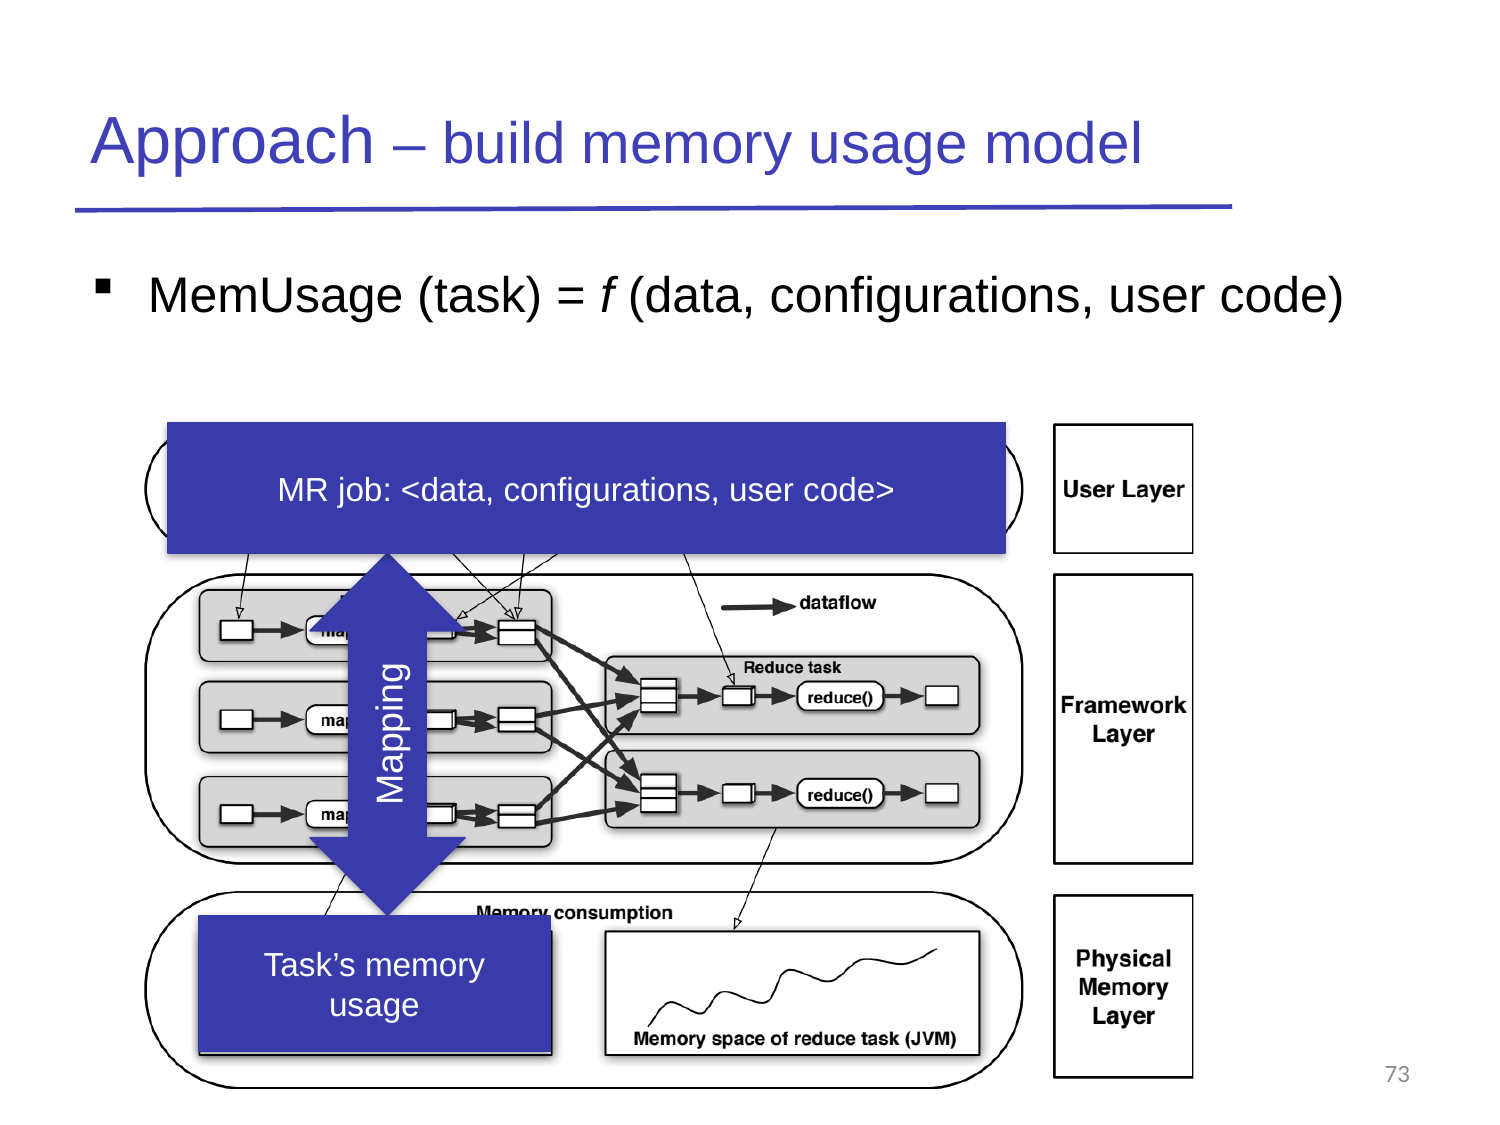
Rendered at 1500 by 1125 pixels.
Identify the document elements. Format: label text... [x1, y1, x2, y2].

title Approach – build memory usage model [75, 67, 1425, 207]
picture [143, 422, 1194, 1089]
slide_number 73 [1074, 1042, 1425, 1103]
list MemUsage (task) = f (data, configurations, user code) [76, 255, 1455, 998]
